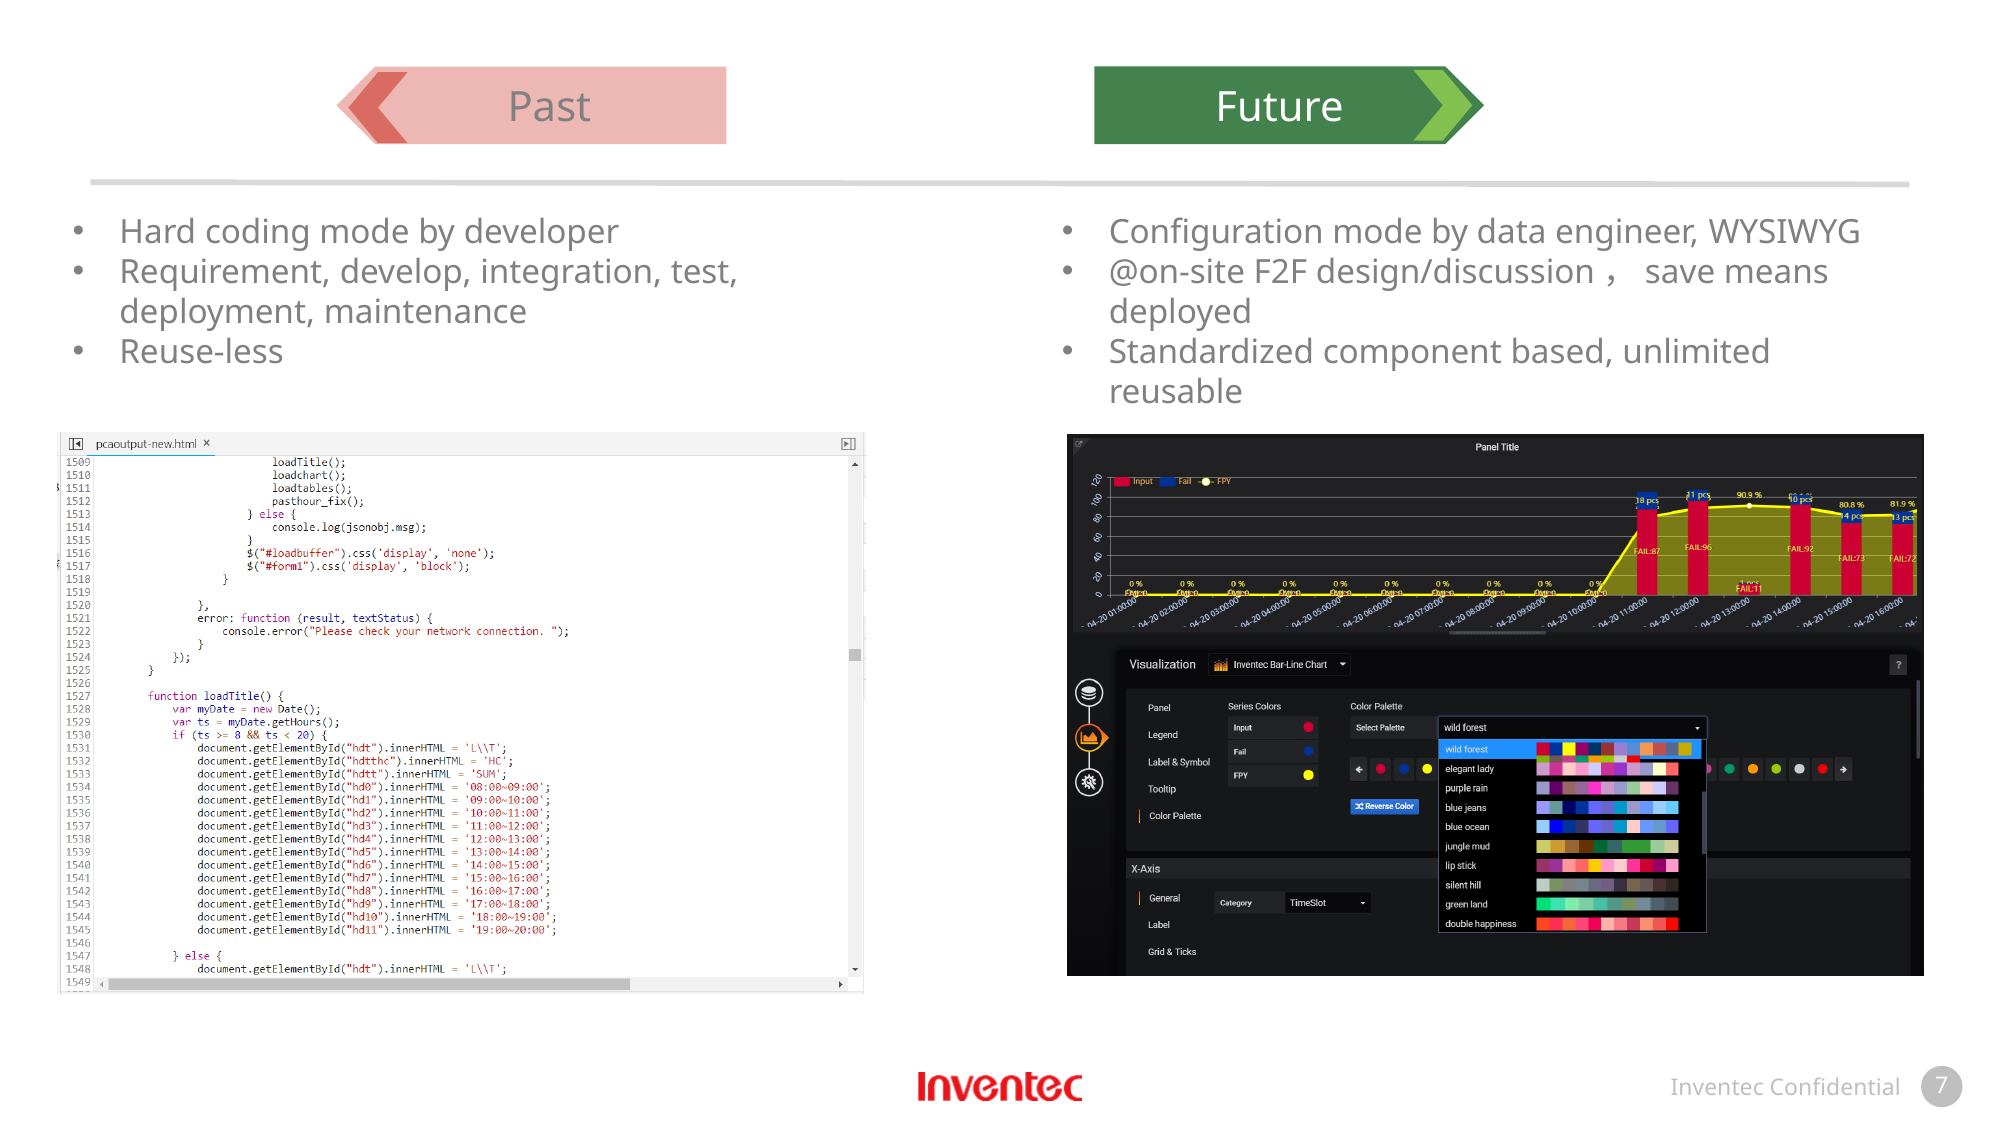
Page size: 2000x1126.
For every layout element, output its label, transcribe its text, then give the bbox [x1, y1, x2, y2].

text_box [90, 181, 1910, 185]
picture [1067, 434, 1924, 977]
text_box [346, 70, 410, 146]
picture [918, 1072, 1082, 1101]
text_box Configuration mode by data engineer, WYSIWYG @on-site F2F design/discussion，save means deployed Standardized component based, unlimited reusable [1047, 202, 1910, 417]
text_box [334, 64, 729, 147]
text_box Hard coding mode by developer Requirement, develop, integration, test, deployment, maintenance Reuse-less [57, 202, 868, 378]
text_box Future [1092, 64, 1487, 147]
text_box Past [492, 72, 691, 138]
picture [57, 432, 866, 994]
text_box [1411, 67, 1474, 143]
